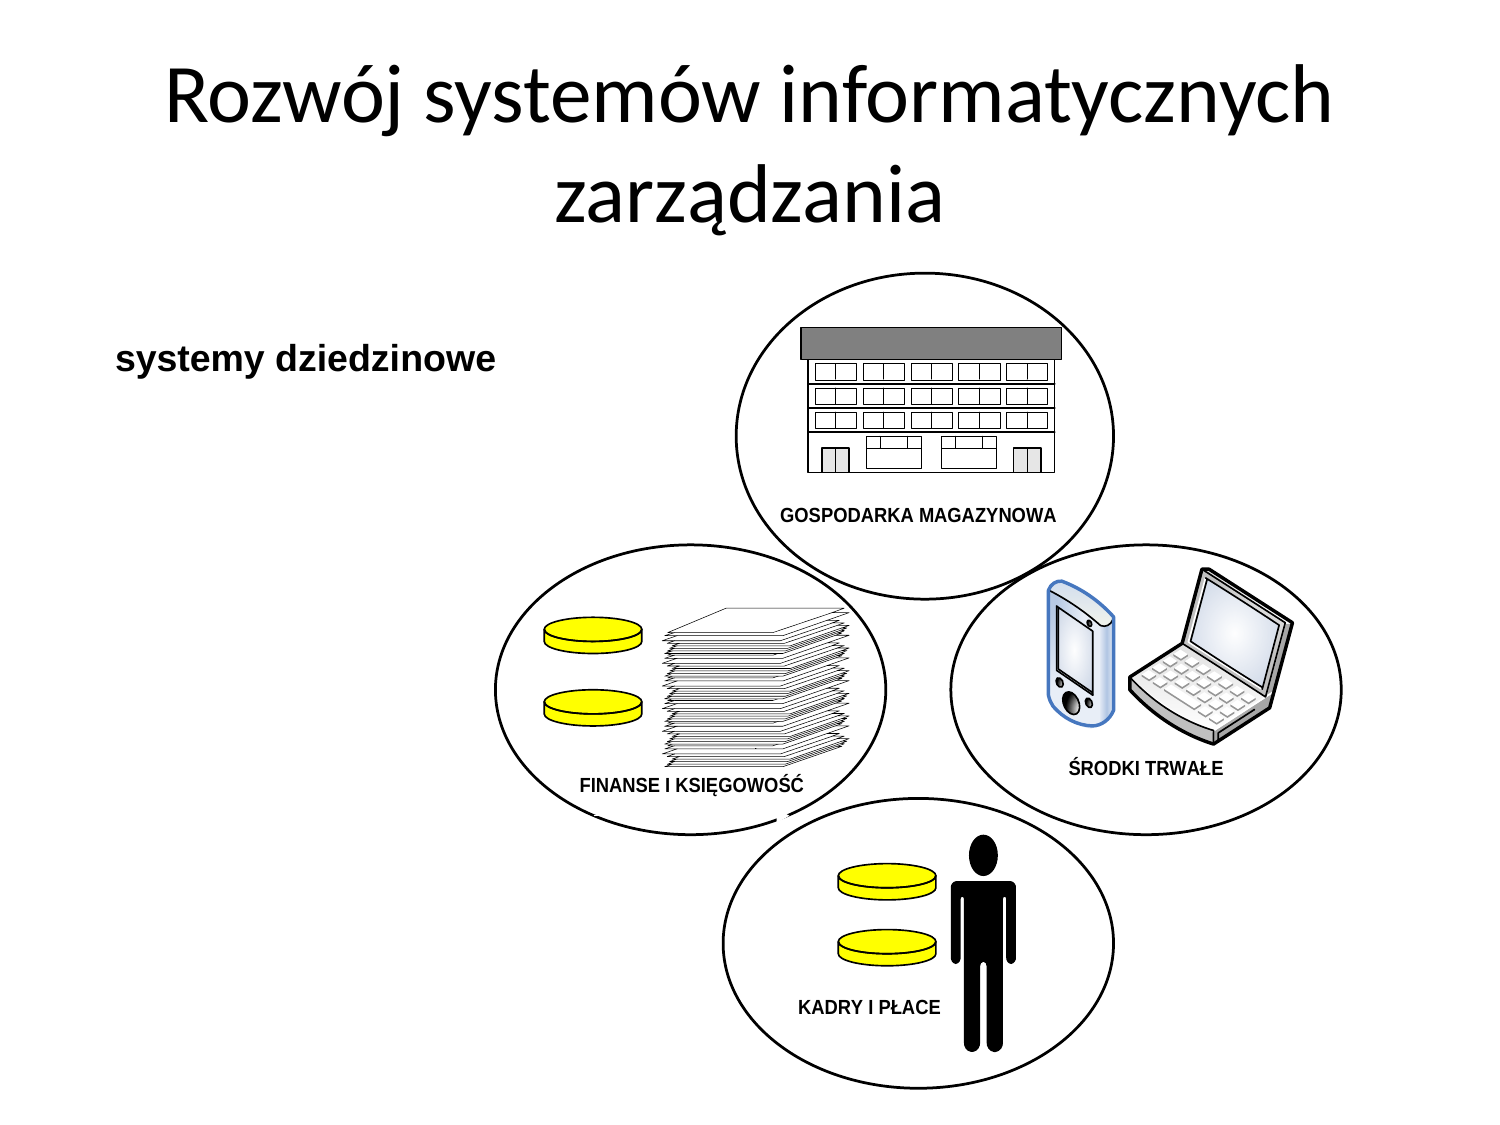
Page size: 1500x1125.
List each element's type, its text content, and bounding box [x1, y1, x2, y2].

title Rozwój systemów informatycznych zarządzania [74, 44, 1426, 233]
text_box systemy dziedzinowe [100, 326, 484, 387]
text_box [489, 266, 1347, 1101]
